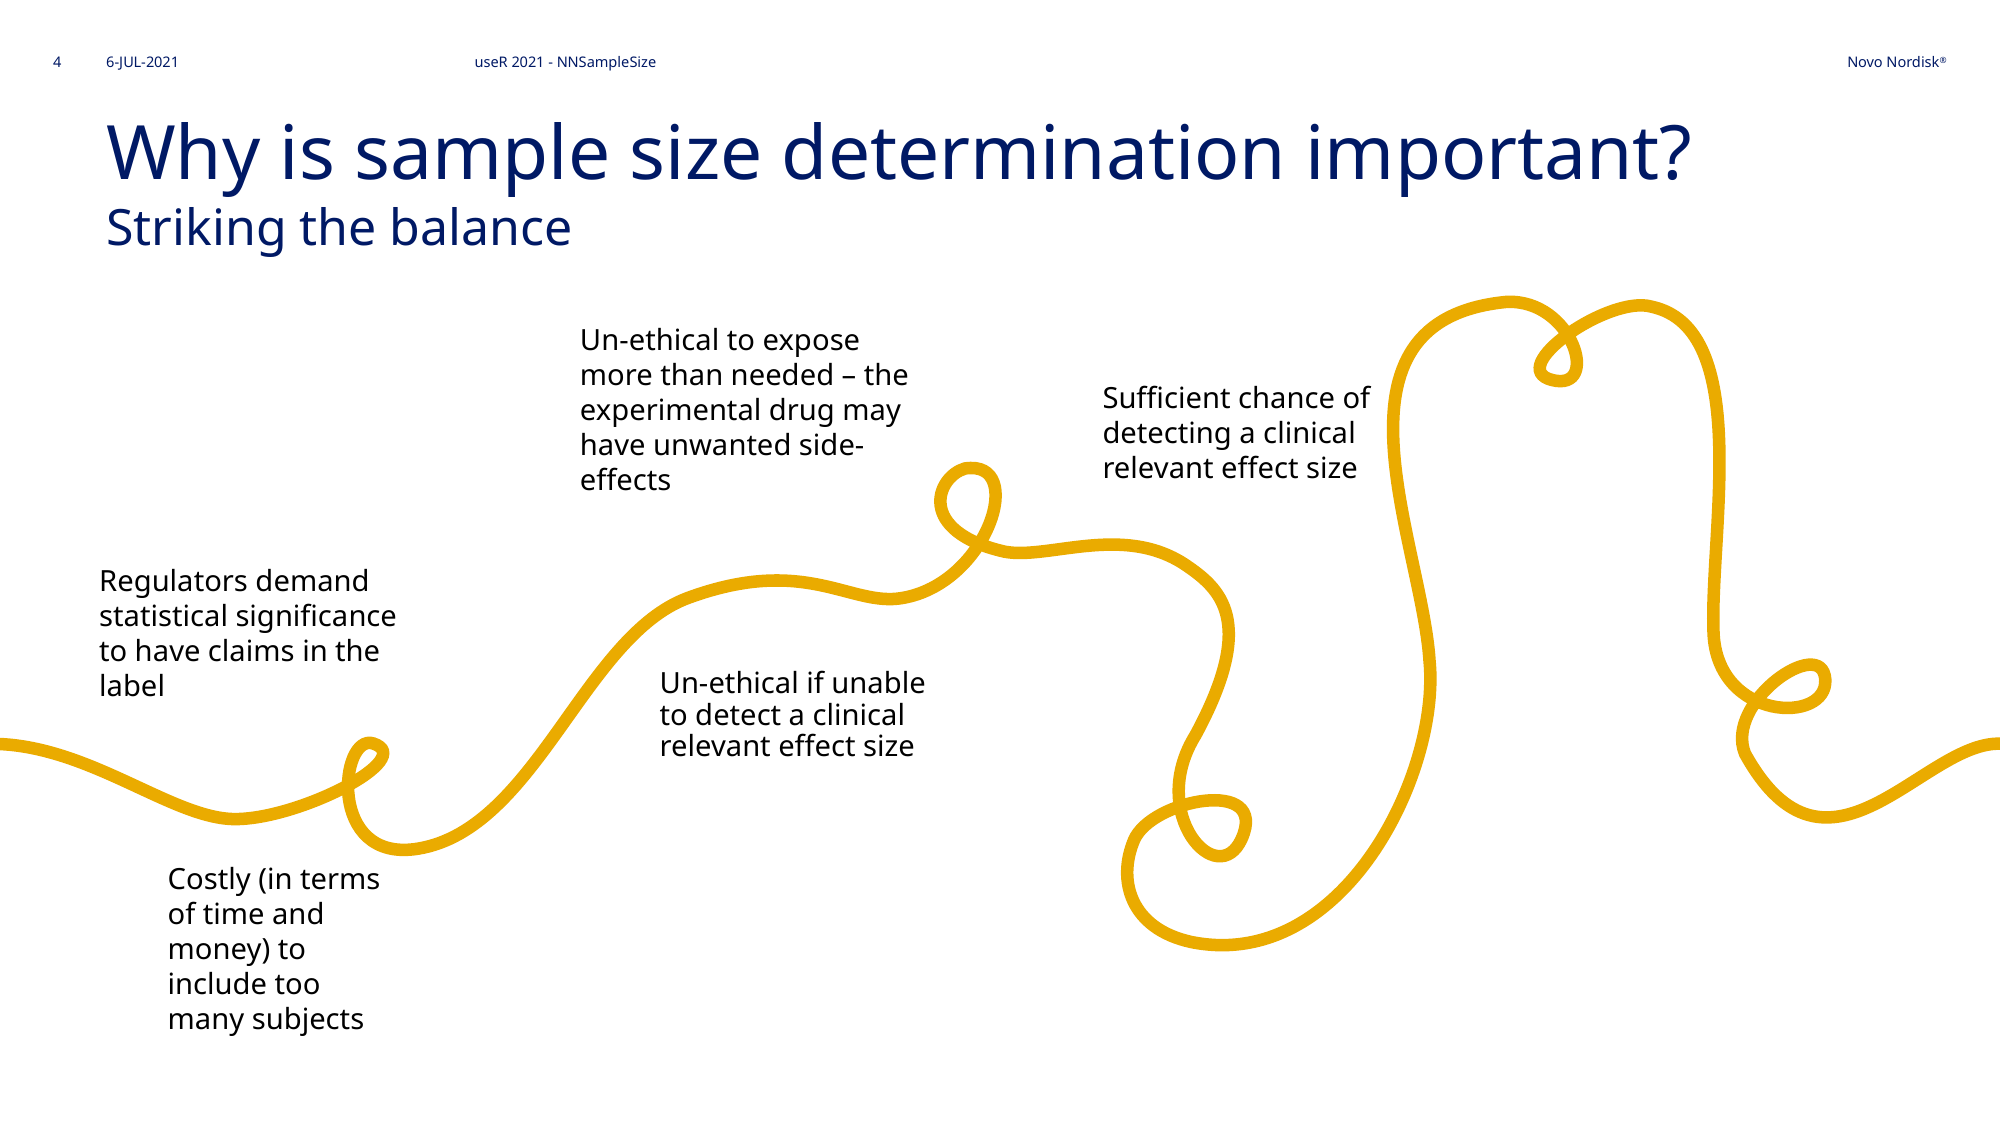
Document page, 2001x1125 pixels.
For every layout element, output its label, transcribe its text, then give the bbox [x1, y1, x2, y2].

text_box Sufficient chance of detecting a clinical relevant effect size [1027, 379, 1385, 485]
footer useR 2021 - NNSampleSize [474, 53, 1158, 74]
text_box Un-ethical to expose more than needed – the experimental drug may have unwanted side-effects [505, 321, 916, 497]
title Why is sample size determination important? Striking the balance [106, 105, 1859, 193]
text_box Regulators demand statistical significance to have claims in the label [24, 562, 407, 703]
text_box Un-ethical if unable to detect a clinical relevant effect size [659, 668, 960, 763]
slide_number 4 [53, 53, 107, 74]
slide_number 6-JUL-2021 [107, 53, 422, 74]
text_box [0, 301, 2000, 946]
text_box Costly (in terms of time and money) to include too many subjects [92, 860, 393, 1036]
